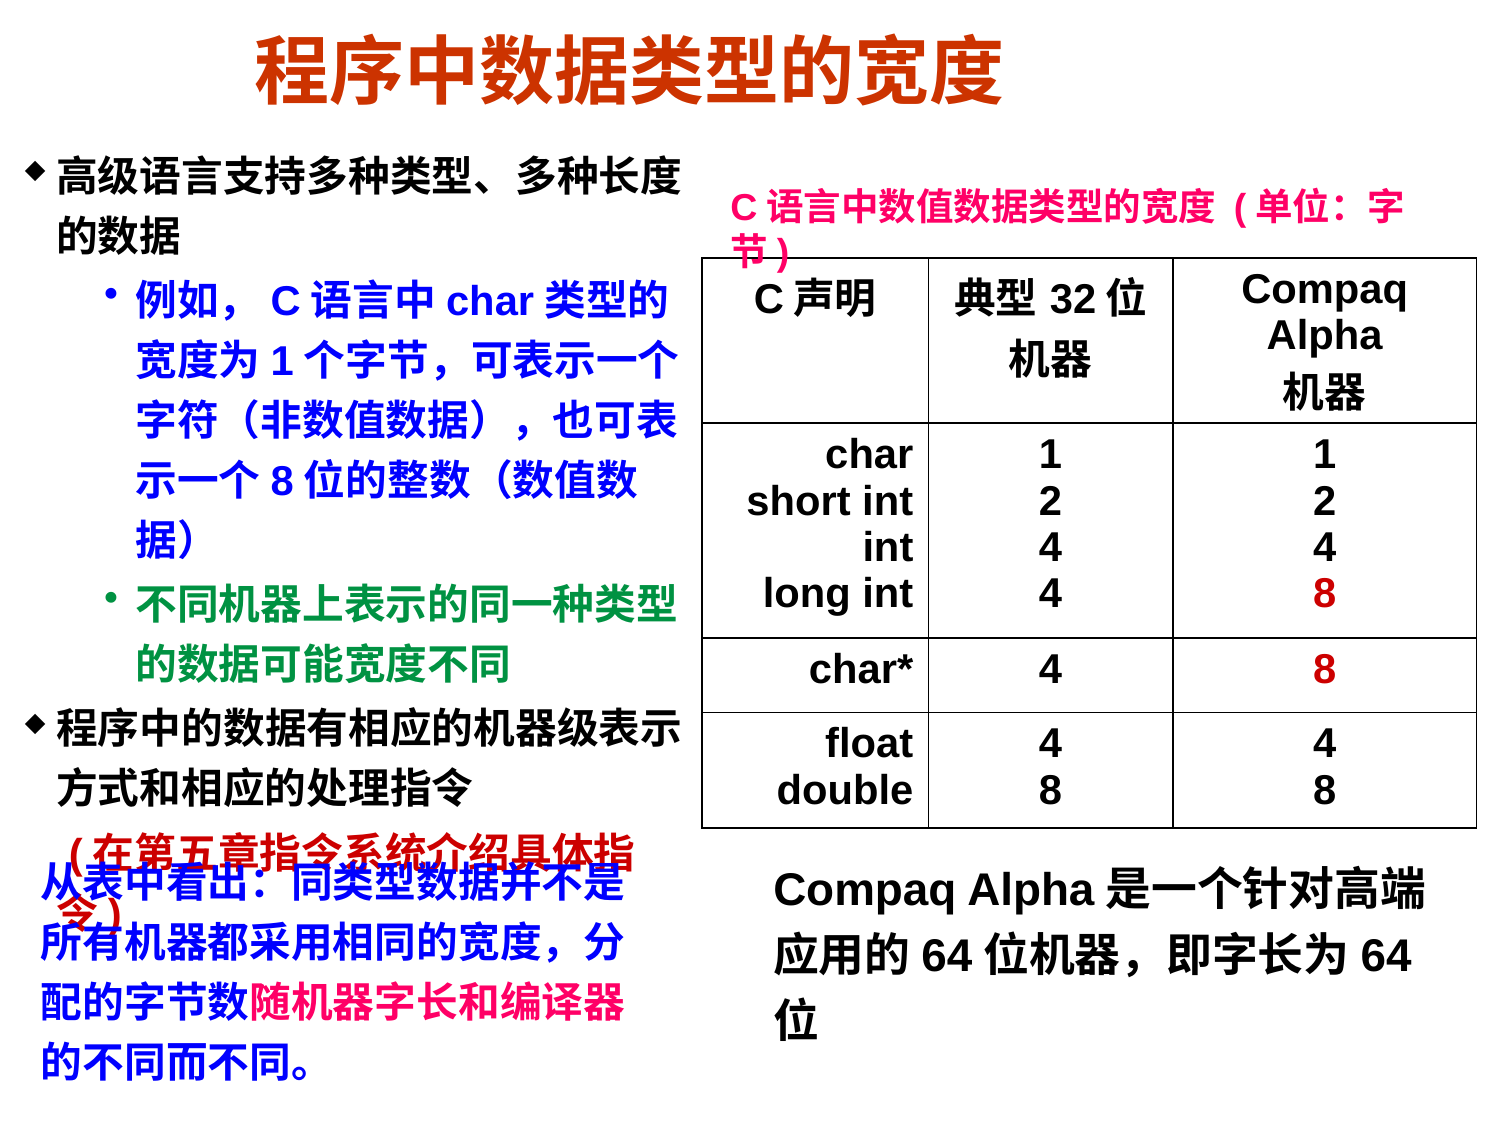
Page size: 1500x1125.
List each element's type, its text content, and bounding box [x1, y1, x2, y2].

text_box C语言中数值数据类型的宽度 (单位：字节) [715, 175, 1456, 281]
text_box Compaq Alpha是一个针对高端应用的64位机器，即字长为64位 [758, 841, 1477, 1055]
table_cell char* [703, 639, 928, 712]
table_header C声明 [703, 259, 928, 422]
table_cell float double [703, 713, 928, 827]
table_header Compaq Alpha 机器 [1174, 259, 1476, 422]
list 高级语言支持多种类型、多种长度的数据 例如，C语言中char类型的宽度为1个字节，可表示一个字符（非数值数据），也可表示一个8位的整数（数值数据） 不同机器上表示的同一种类型的数据可能宽度不同 程序中的数据有相应的机器级表示方式和相应的处理指令 (在第五章指令系统介绍具体指令) [11, 134, 701, 942]
text_box [212, 395, 243, 491]
table_cell 4 8 [929, 713, 1172, 827]
table_cell 8 [1174, 639, 1476, 712]
table_cell 4 8 [1174, 713, 1476, 827]
table_cell 1 2 4 4 [929, 424, 1172, 637]
table_cell 1 2 4 8 [1174, 424, 1476, 637]
title 程序中数据类型的宽度 [130, 30, 1129, 229]
table_header 典型32位 机器 [929, 281, 1172, 422]
text_box 从表中看出：同类型数据并不是所有机器都采用相同的宽度，分配的字节数随机器字长和编译器的不同而不同。 [26, 838, 652, 1094]
table_cell char short int int long int [703, 424, 928, 637]
table_cell 4 [929, 639, 1172, 712]
